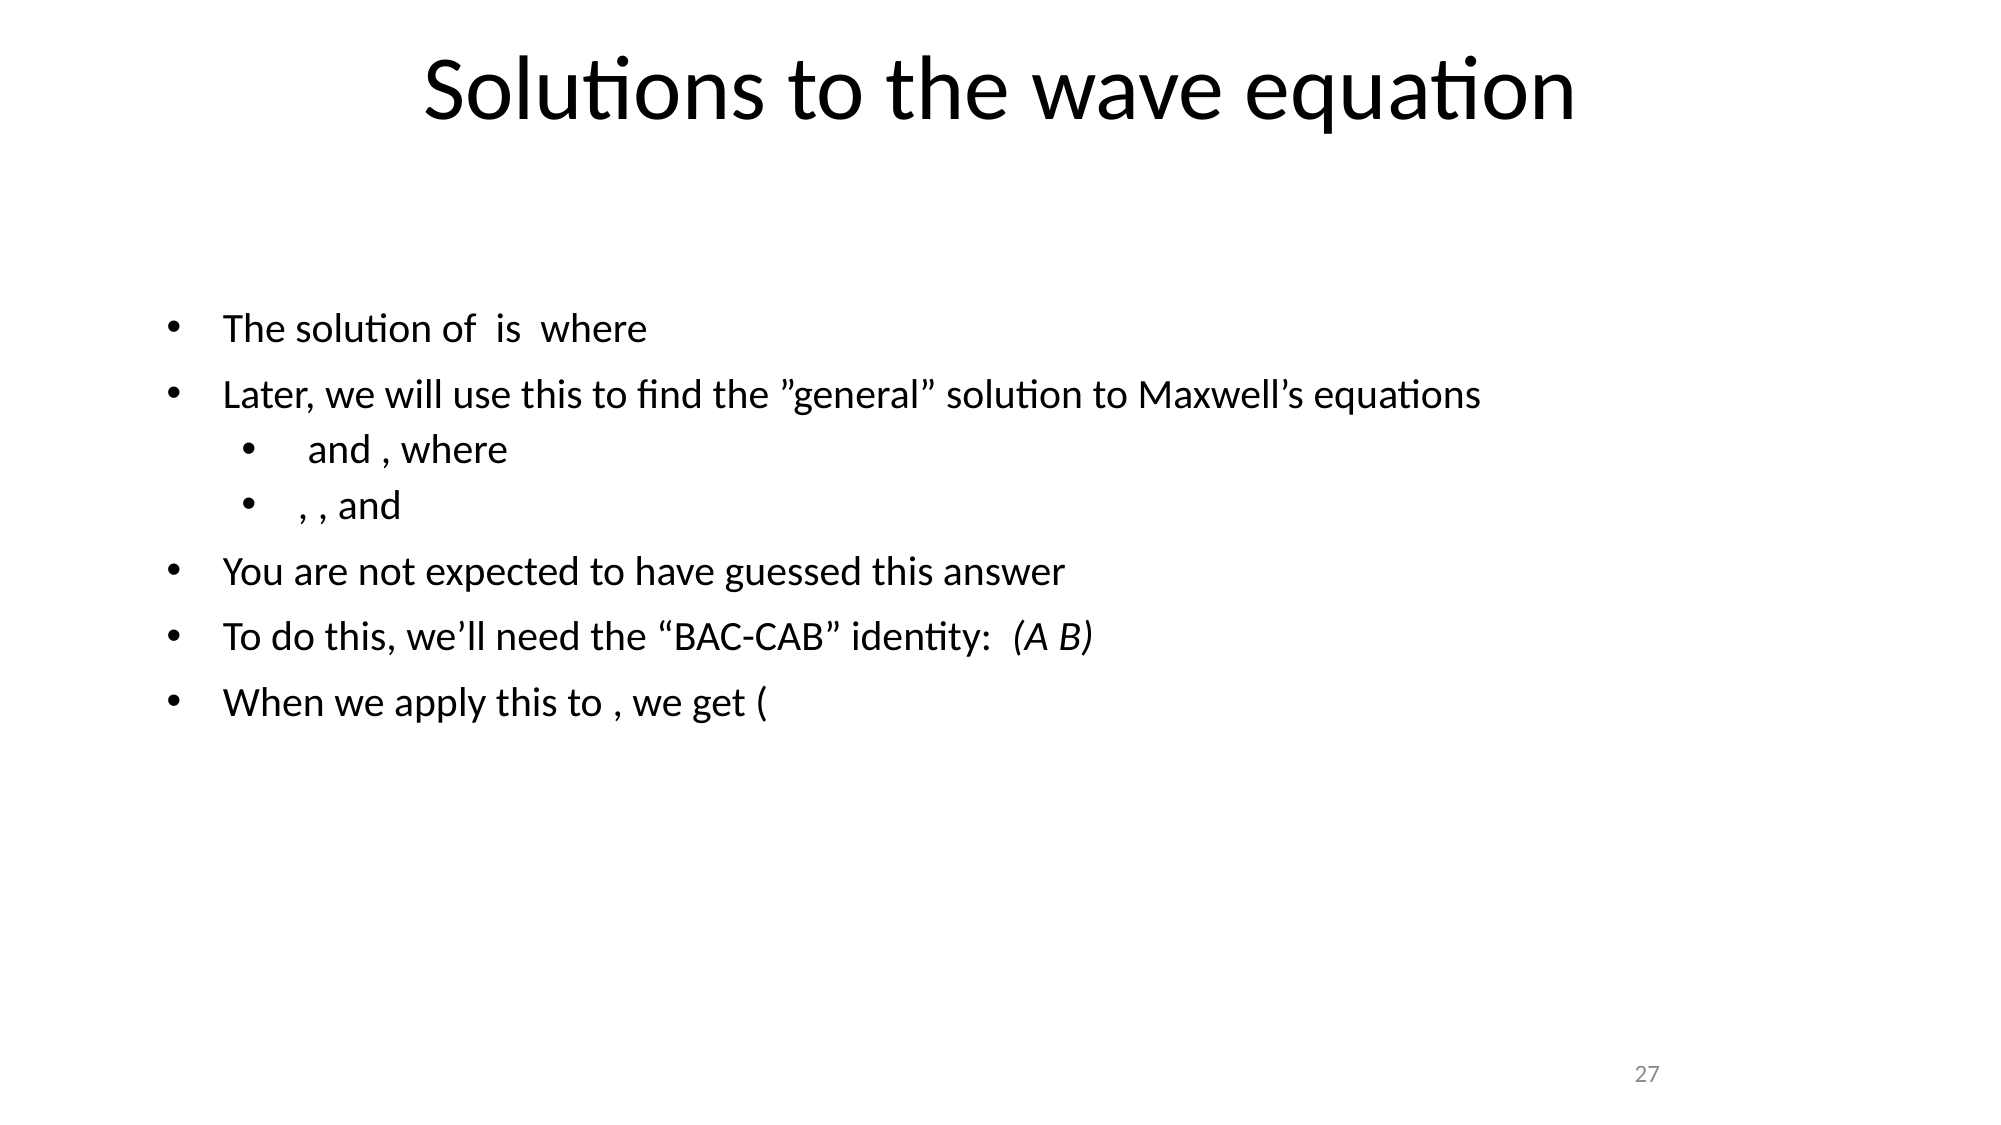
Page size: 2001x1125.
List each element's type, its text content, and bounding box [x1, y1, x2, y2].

slide_number 27 [1325, 1042, 1675, 1103]
title Solutions to the wave equation [43, 18, 1959, 162]
